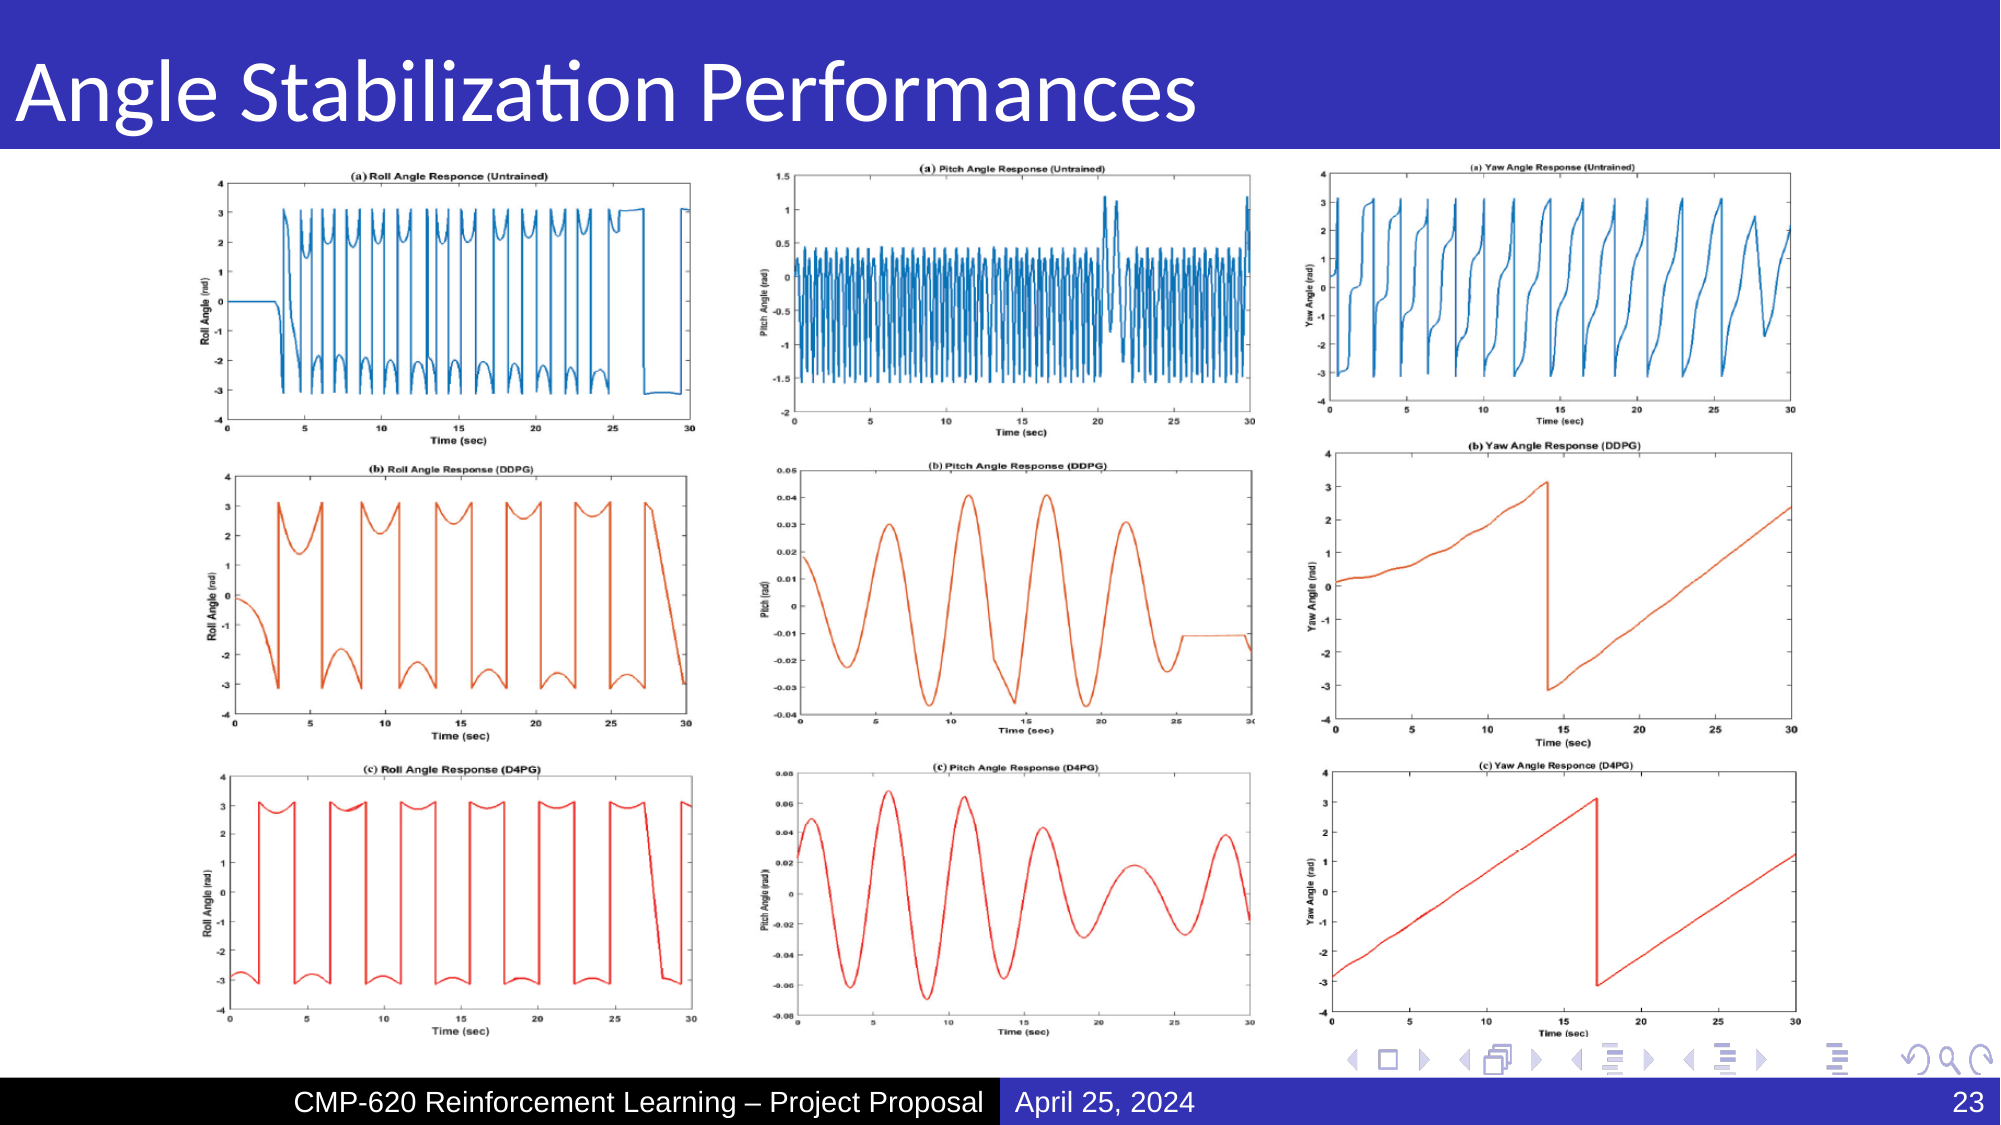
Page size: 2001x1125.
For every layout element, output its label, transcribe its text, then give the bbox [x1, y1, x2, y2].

picture [1295, 150, 1802, 1037]
picture [744, 150, 1256, 1037]
title Angle Stabilization Performances [0, 0, 2000, 149]
picture [1345, 1038, 1993, 1075]
footer CMP-620 Reinforcement Learning – Project Proposal [0, 1077, 1000, 1125]
picture [188, 150, 705, 1037]
slide_number 23 [1449, 1077, 2000, 1125]
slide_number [1000, 1077, 1449, 1125]
